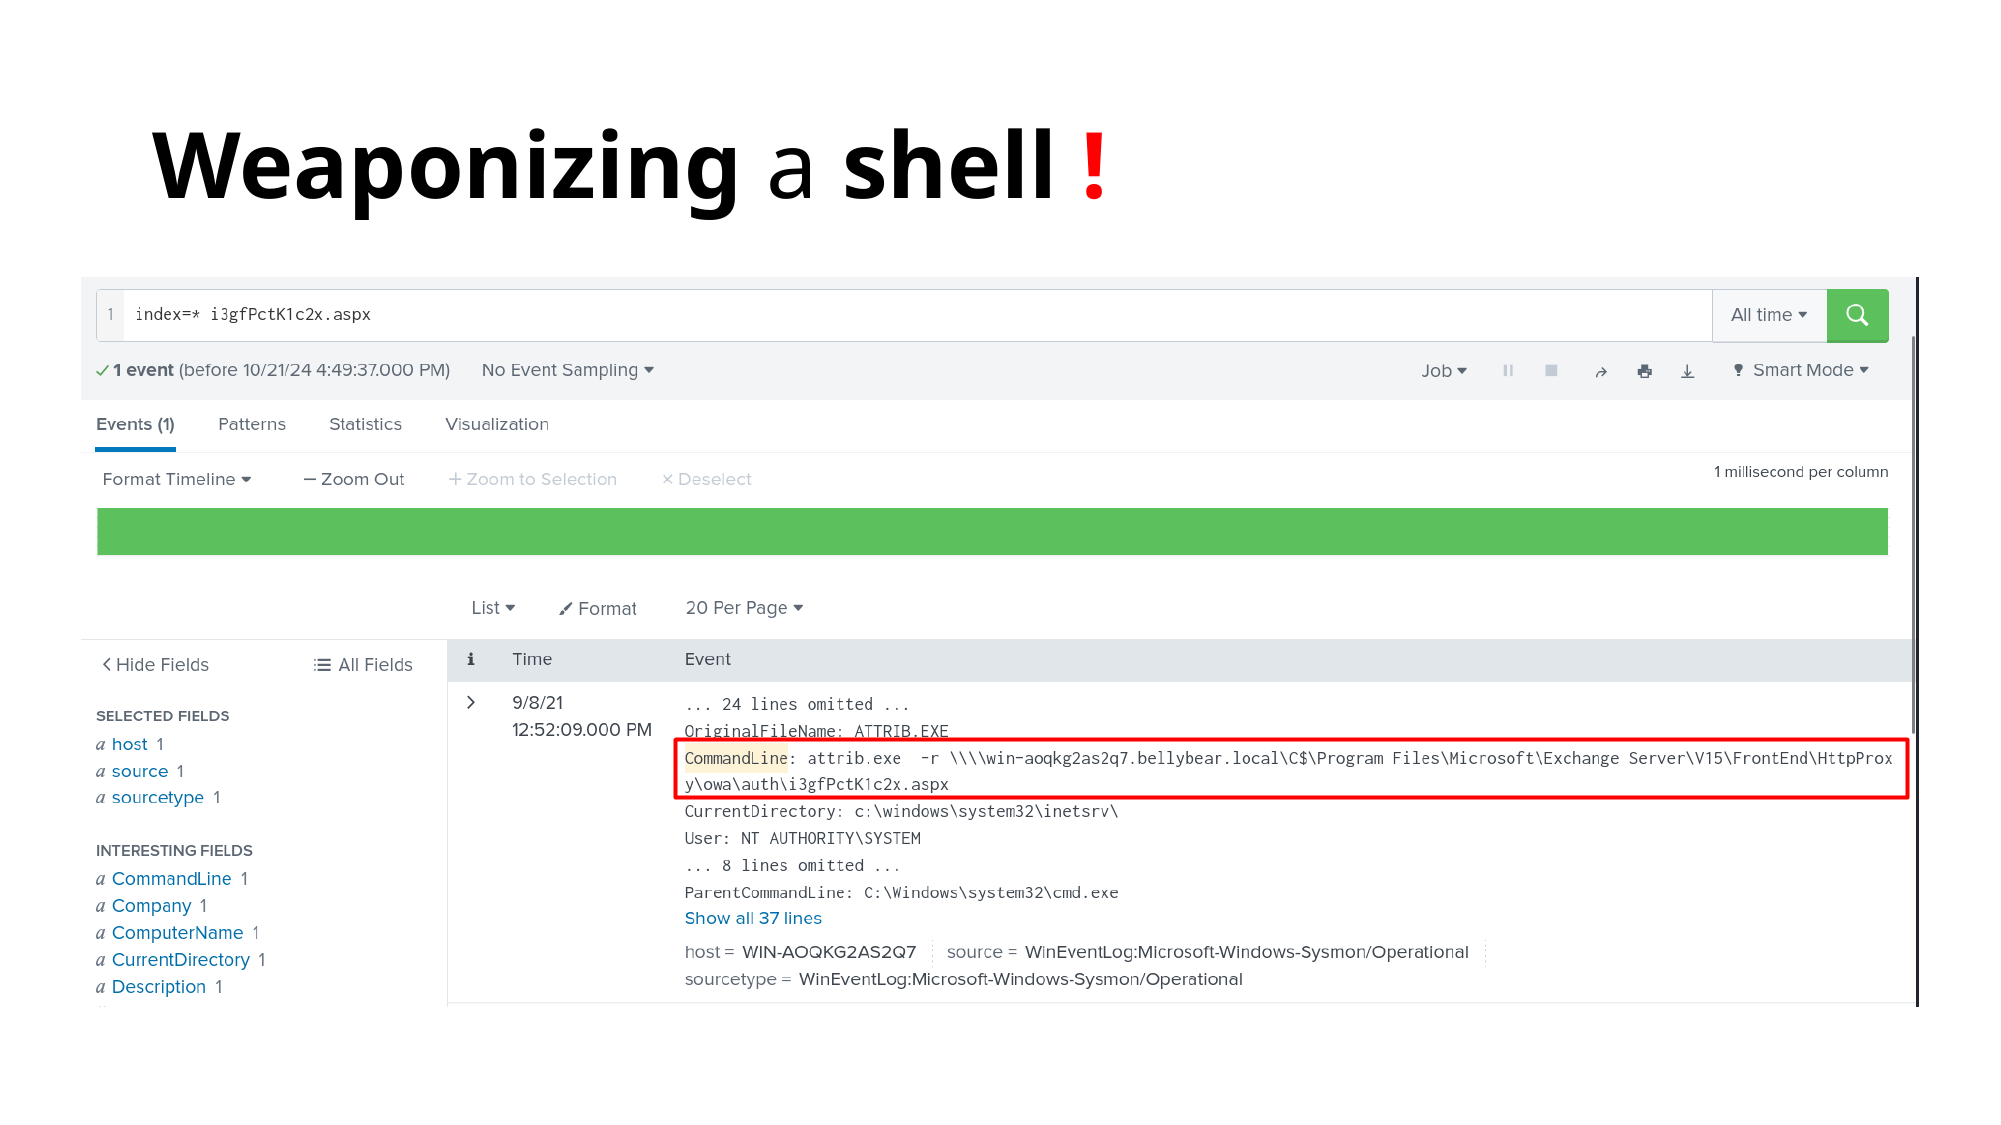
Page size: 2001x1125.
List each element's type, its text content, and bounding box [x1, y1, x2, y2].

title Weaponizing a shell ! [137, 59, 1863, 277]
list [81, 277, 1919, 1007]
